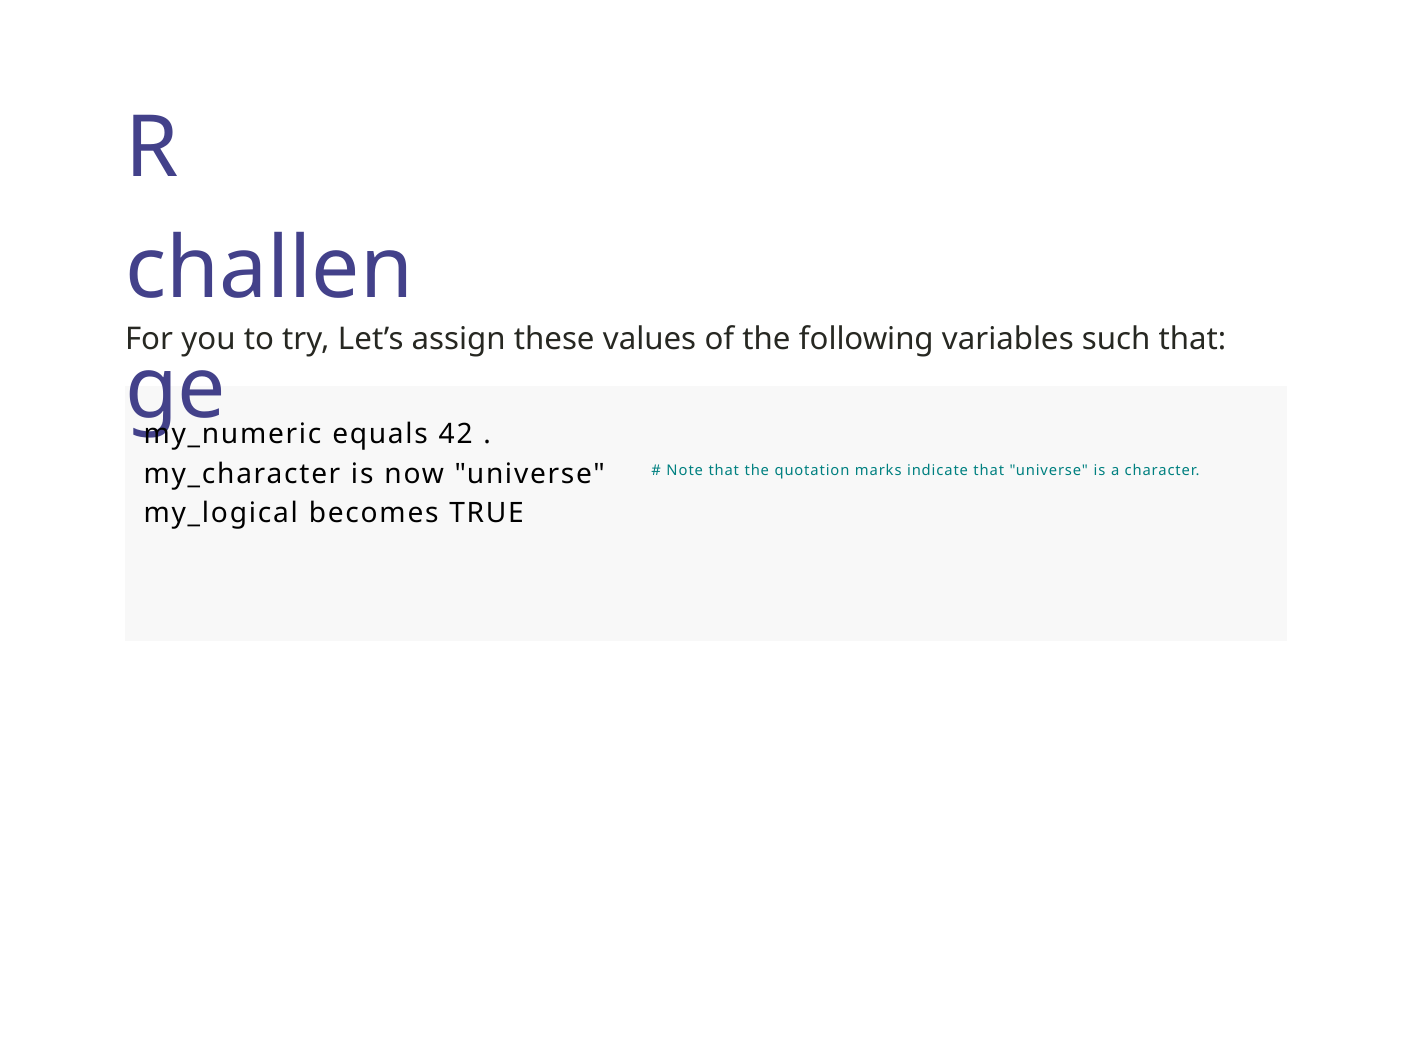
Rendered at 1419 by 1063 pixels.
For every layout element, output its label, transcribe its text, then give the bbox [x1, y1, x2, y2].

text_box R challenge [125, 73, 425, 311]
text_box R challenge [125, 356, 425, 384]
text_box For you to try, Let’s assign these values of the following variables such that: [124, 311, 1270, 356]
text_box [124, 385, 1287, 641]
